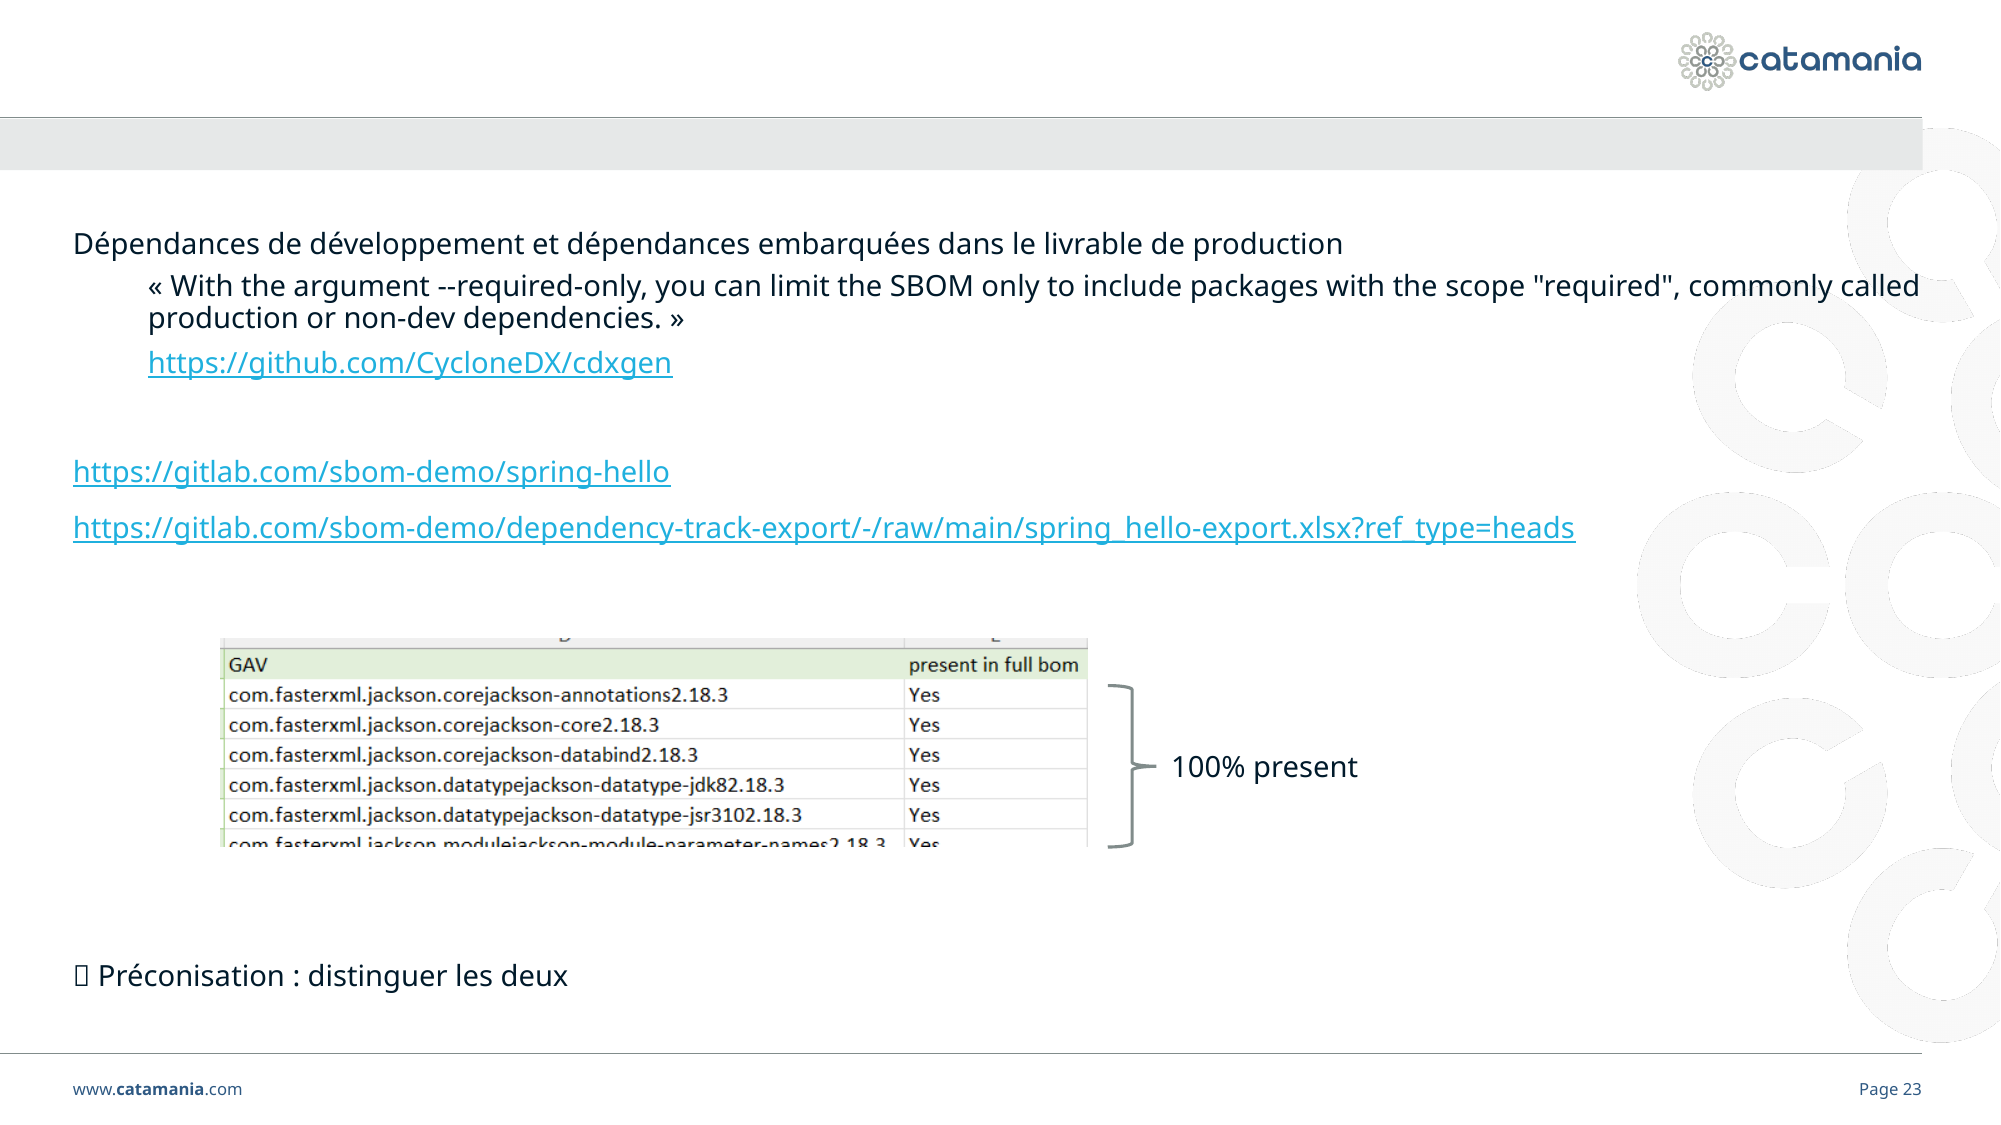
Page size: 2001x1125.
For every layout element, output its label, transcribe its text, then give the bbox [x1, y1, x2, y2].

picture [1637, 32, 2000, 1097]
text_box [1107, 684, 1157, 849]
text_box  Préconisation : distinguer les deux [72, 937, 1922, 1017]
text_box 100% present [1156, 741, 1559, 791]
picture [220, 637, 1088, 848]
list Dépendances de développement et dépendances embarquées dans le livrable de production « With the argument --required-only, you can limit the SBOM only to include packages with the scope "required", commonly called production or non-dev dependencies. » https://github.com/CycloneDX/cdxgen https://gitlab.com/sbom-demo/spring-hello https://gitlab.com/sbom-demo/dependency-track-export/-/raw/main/spring_hello-export.xlsx?ref_type=heads [72, 170, 1922, 644]
